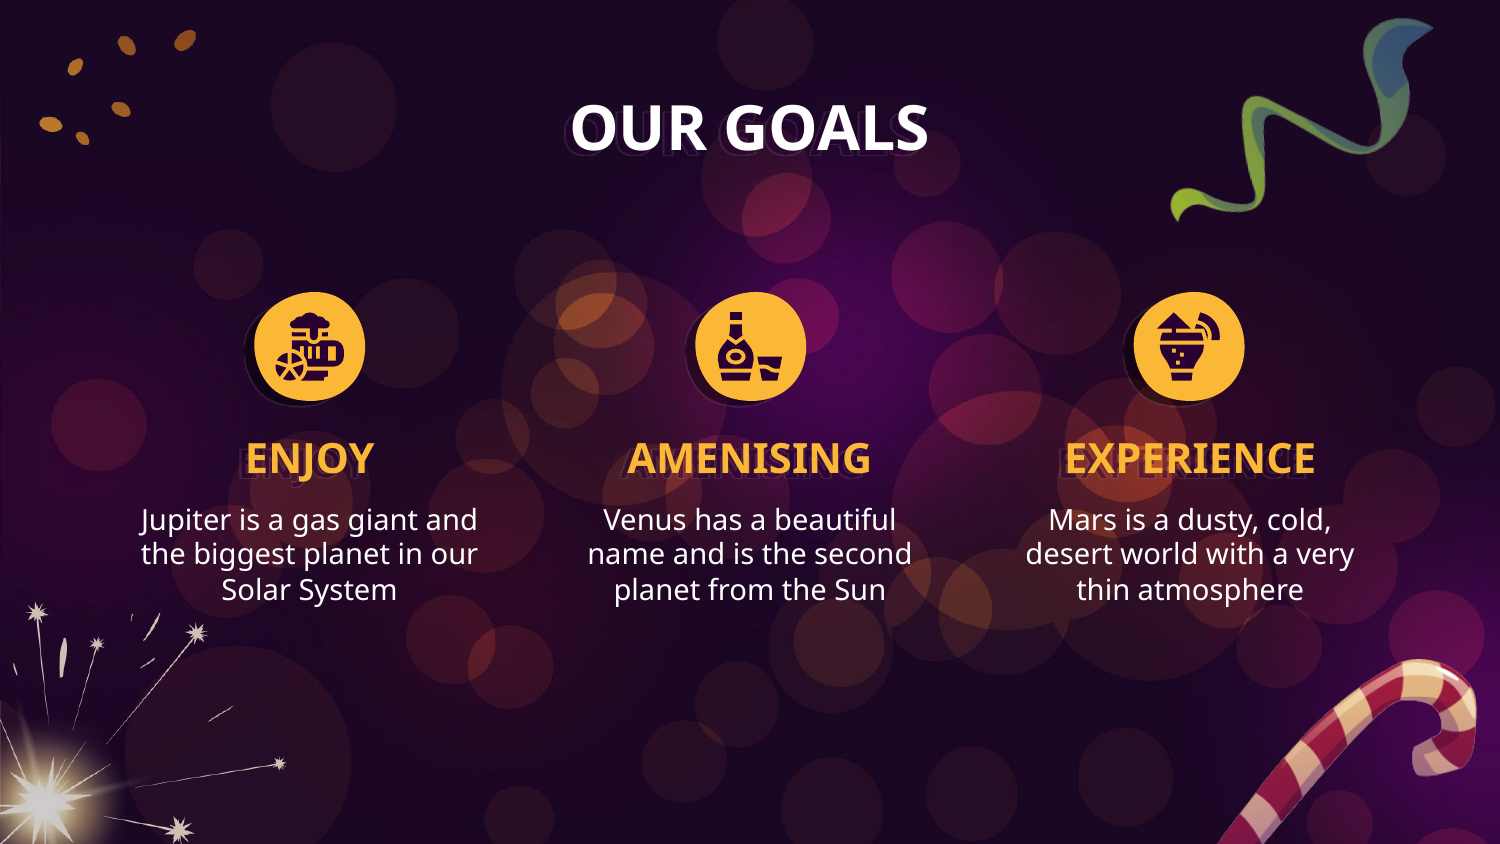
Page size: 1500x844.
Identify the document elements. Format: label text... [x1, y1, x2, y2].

subtitle Venus has a beautiful name and is the second planet from the Sun [558, 485, 942, 637]
title OUR GOALS [118, 72, 1165, 167]
subtitle Mars is a dusty, cold, desert world with a very thin atmosphere [998, 485, 1382, 637]
subtitle EXPERIENCE [998, 425, 1382, 485]
text_box [254, 291, 366, 401]
subtitle ENJOY [118, 425, 502, 497]
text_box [717, 312, 783, 381]
picture [0, 0, 1500, 844]
text_box [695, 291, 807, 401]
text_box [1133, 291, 1245, 401]
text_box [275, 312, 345, 381]
subtitle AMENISING [558, 425, 942, 485]
subtitle Jupiter is a gas giant and the biggest planet in our Solar System [118, 497, 502, 637]
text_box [1156, 312, 1220, 381]
